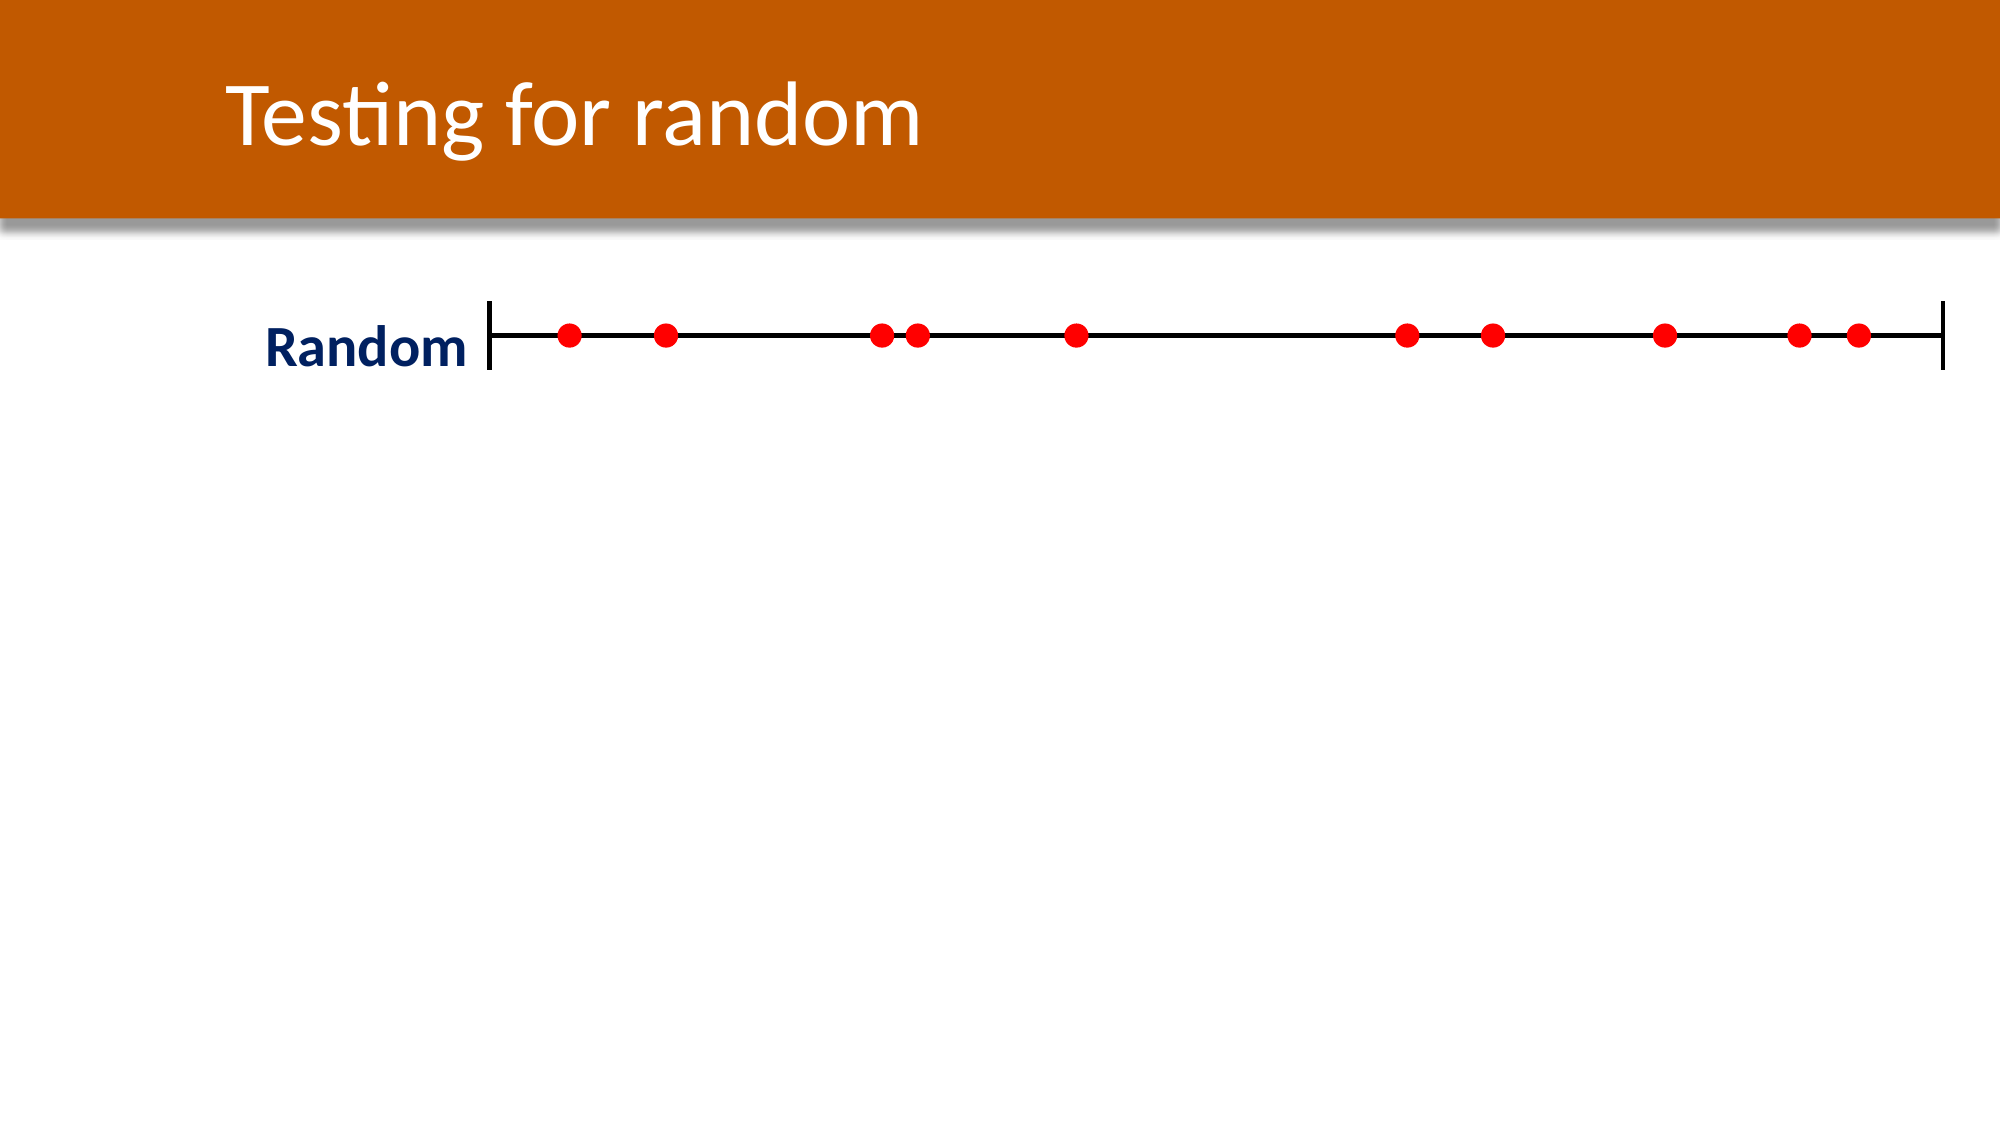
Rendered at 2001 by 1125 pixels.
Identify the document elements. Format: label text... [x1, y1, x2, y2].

text_box Testing for random [210, 17, 2000, 201]
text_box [489, 300, 1944, 371]
text_box Random [250, 301, 483, 386]
text_box [0, 0, 2000, 219]
